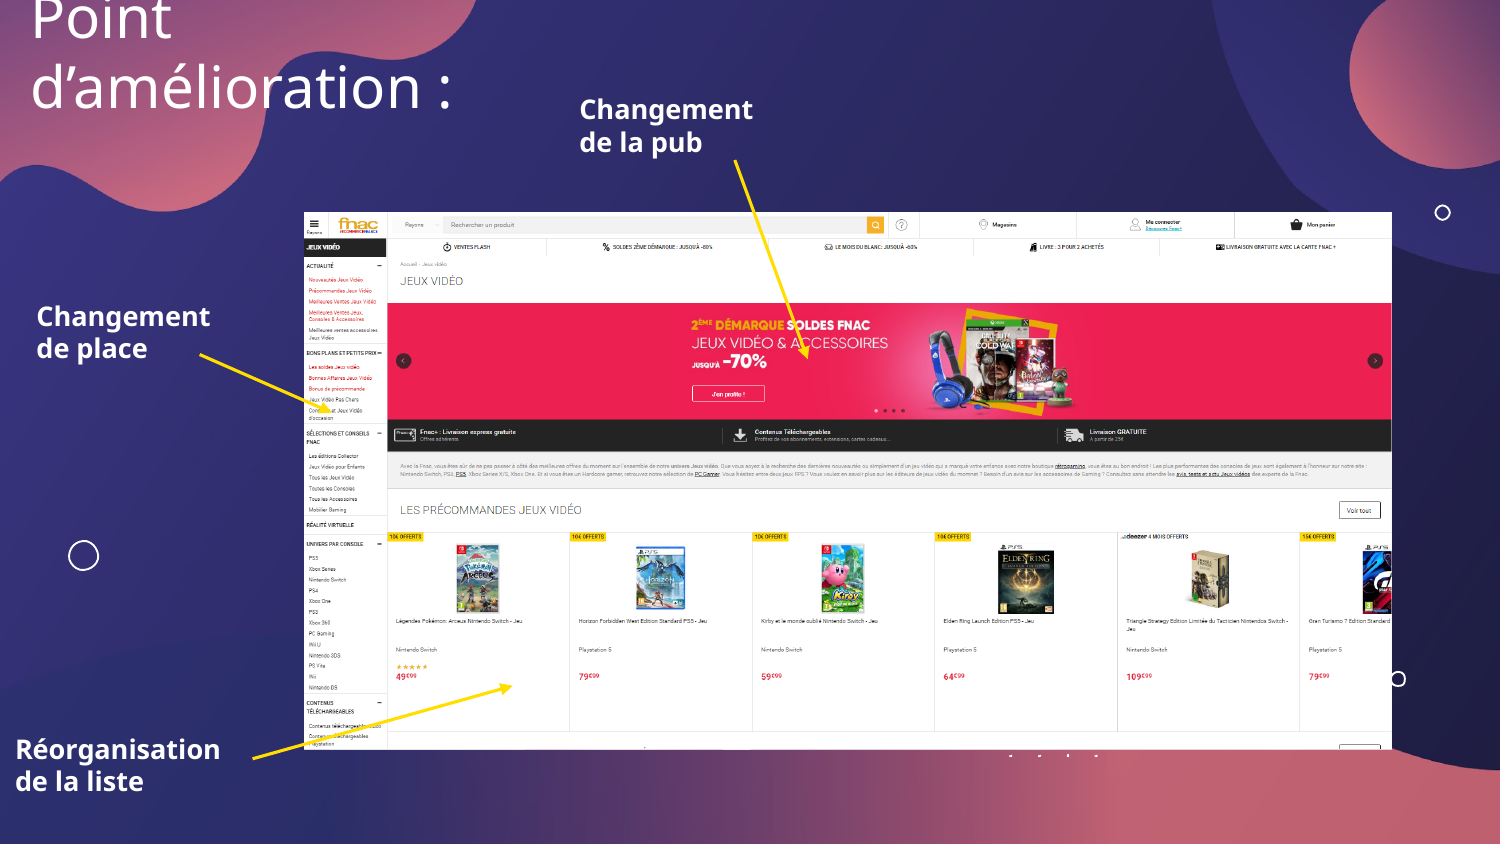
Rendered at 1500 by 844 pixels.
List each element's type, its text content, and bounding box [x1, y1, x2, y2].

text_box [734, 159, 809, 360]
text_box Changement de place [21, 283, 62, 379]
picture [0, 0, 1500, 844]
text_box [67, 205, 729, 687]
text_box Réorganisation de la liste [0, 717, 253, 812]
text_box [252, 685, 513, 760]
text_box Changement de la pub [564, 77, 780, 173]
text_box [813, 205, 1451, 687]
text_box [199, 354, 333, 413]
title Point d’amélioration : [15, 41, 565, 136]
